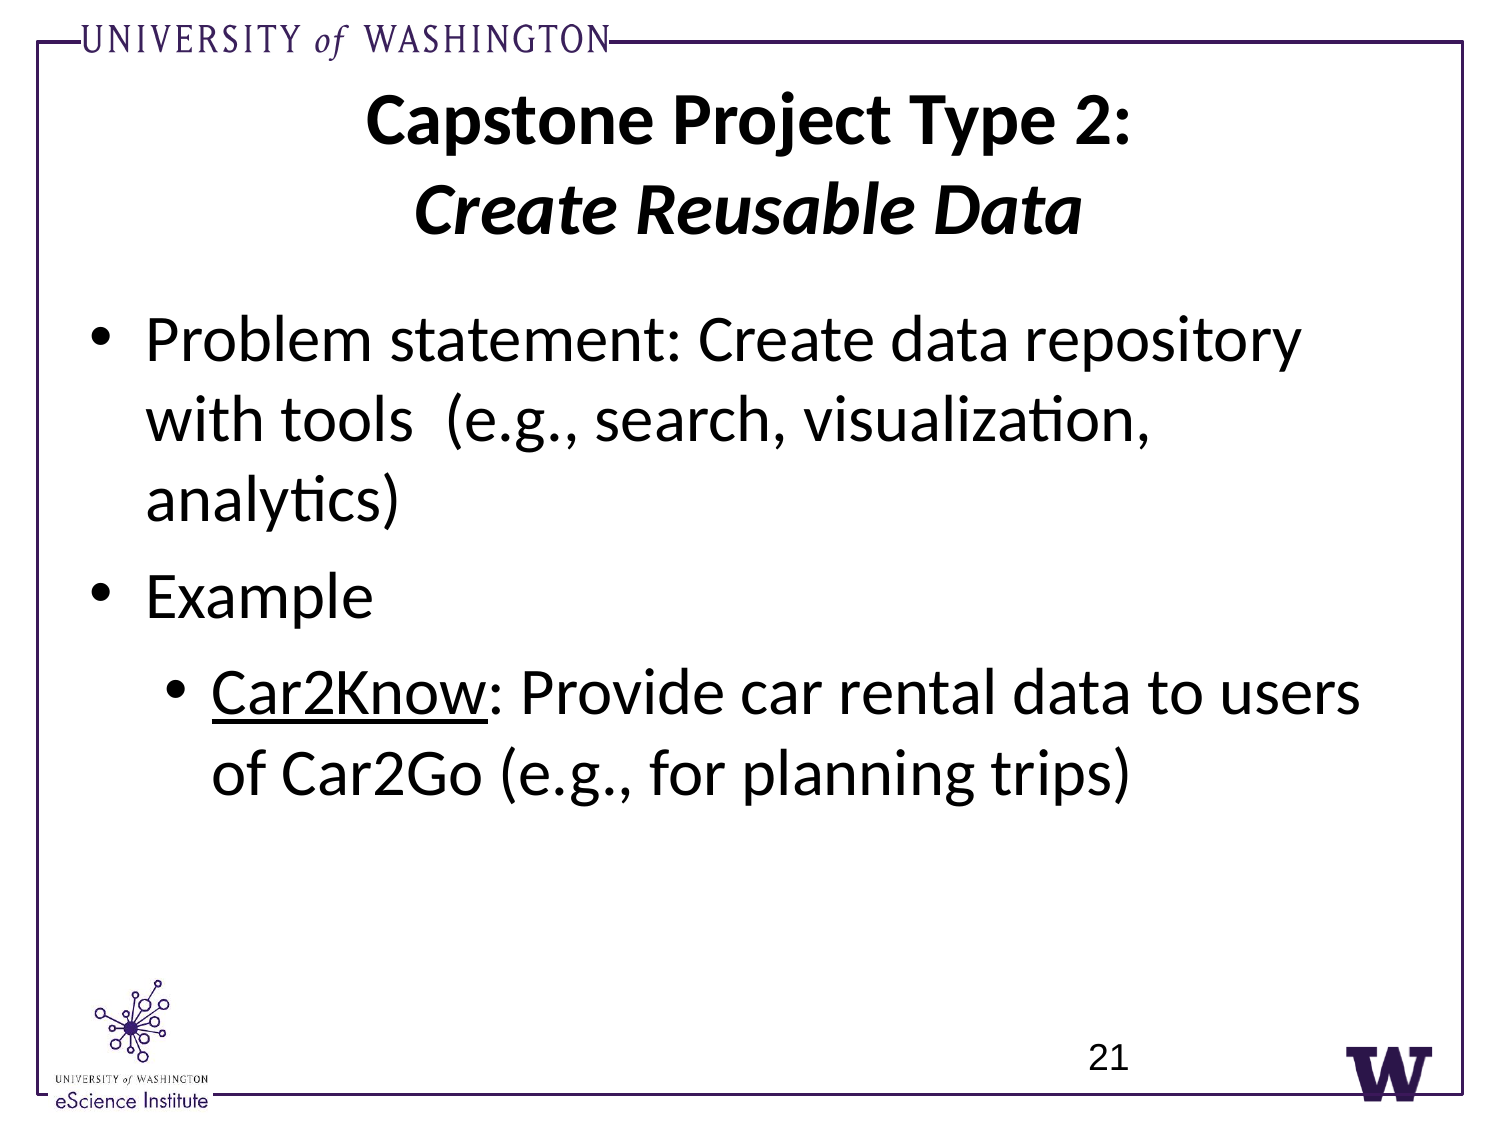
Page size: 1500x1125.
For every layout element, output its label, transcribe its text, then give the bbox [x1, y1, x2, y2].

picture [1339, 1096, 1438, 1107]
picture [81, 24, 609, 61]
picture [48, 978, 213, 1113]
text_box 21 [1073, 1024, 1300, 1085]
text_box Problem statement: Create data repository with tools (e.g., search, visualization, analytics) Example Car2Know: Provide car rental data to users of Car2Go (e.g., for planning trips) [74, 287, 1425, 938]
text_box Capstone Project Type 2: Create Reusable Data [74, 62, 1425, 200]
picture [1339, 1041, 1438, 1093]
